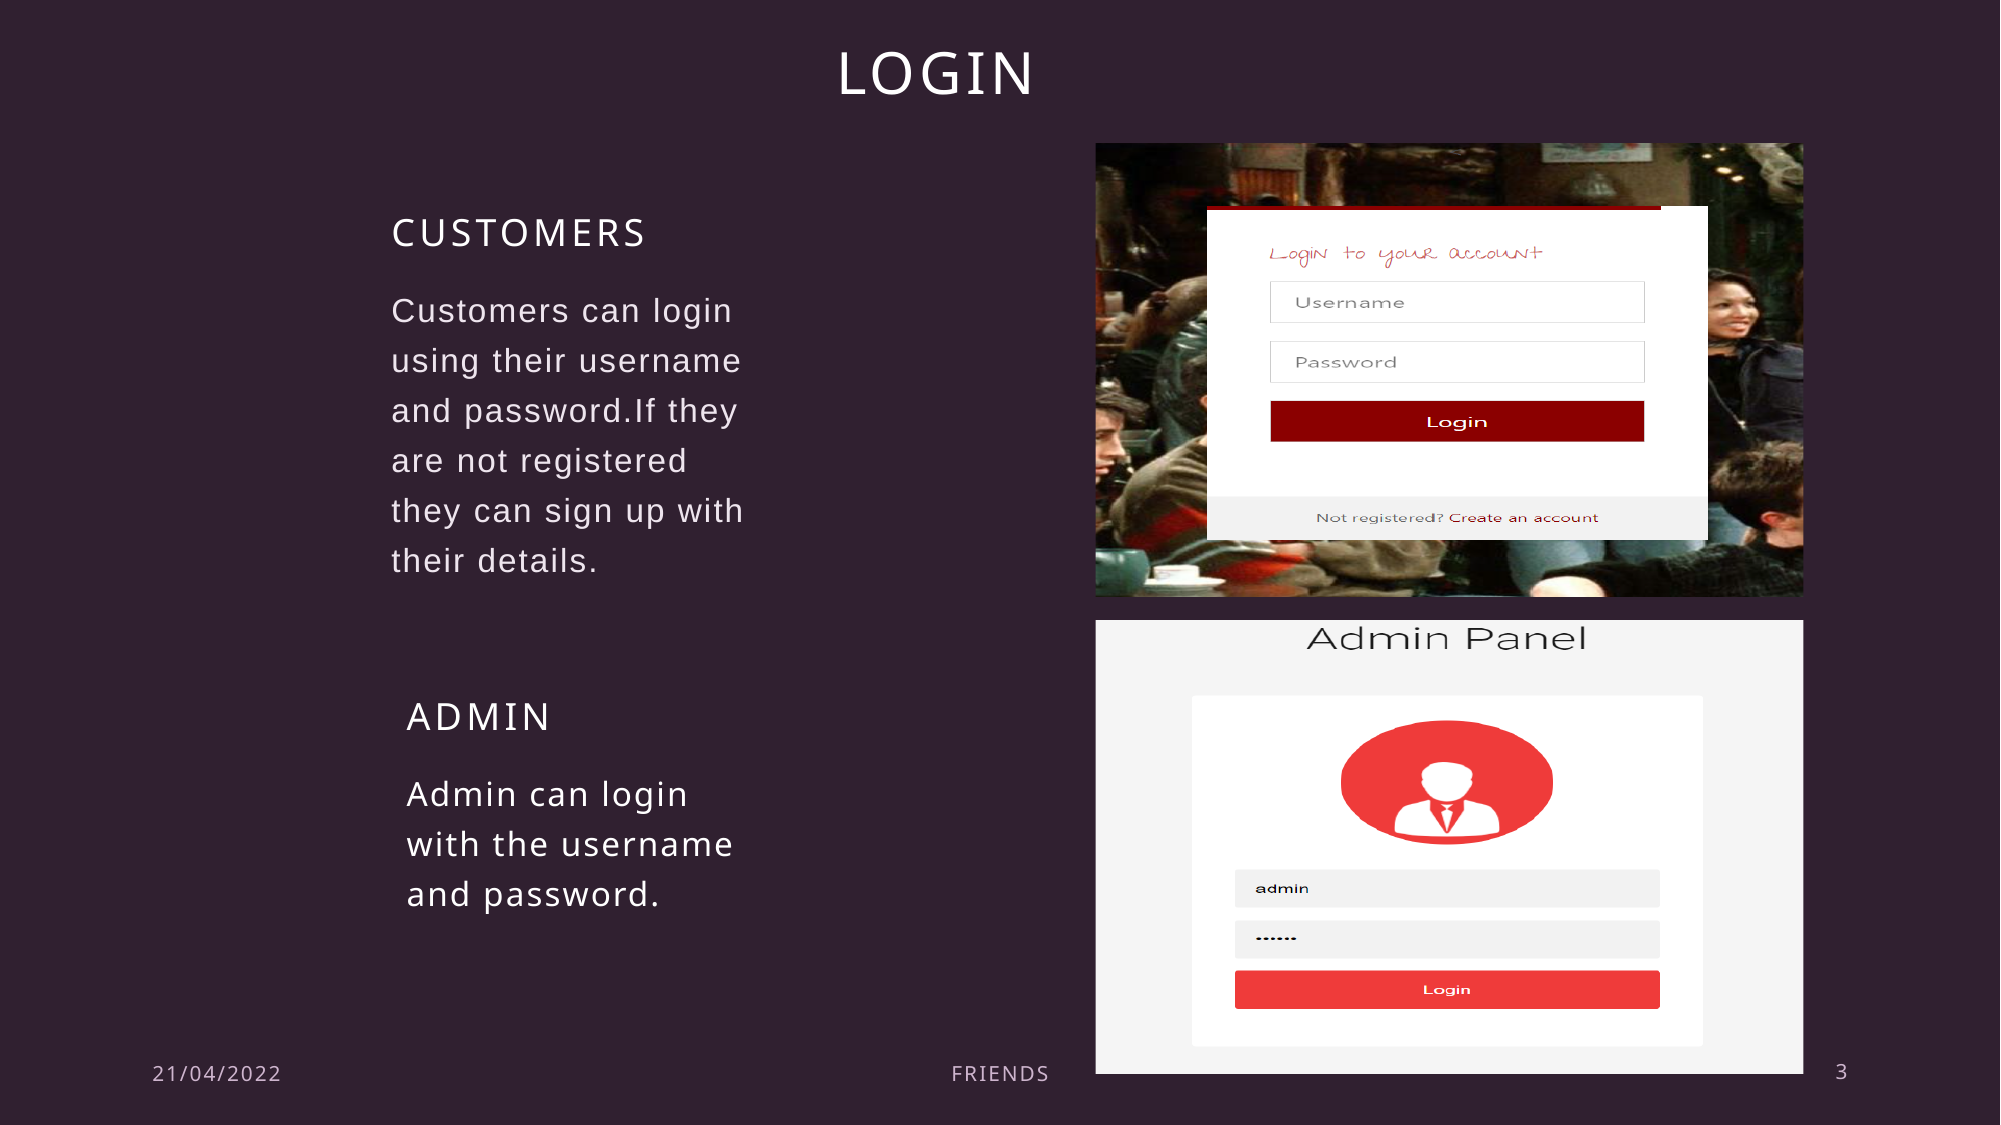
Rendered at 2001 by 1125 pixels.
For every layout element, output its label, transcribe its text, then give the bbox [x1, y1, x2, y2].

title LOGIN [821, 51, 1658, 100]
list CUSTOMERS [376, 196, 768, 273]
picture [1095, 620, 1804, 1074]
subtitle Customers can login using their username and password.If they are not registered they can sign up with their details. [376, 273, 768, 532]
picture [1095, 143, 1804, 597]
slide_number 3 [1412, 1042, 1863, 1103]
list Admin can login with the username and password.​ [391, 756, 783, 1011]
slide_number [137, 1042, 588, 1103]
footer FRIENDS [662, 1042, 1338, 1103]
list ADMIN [391, 680, 783, 756]
